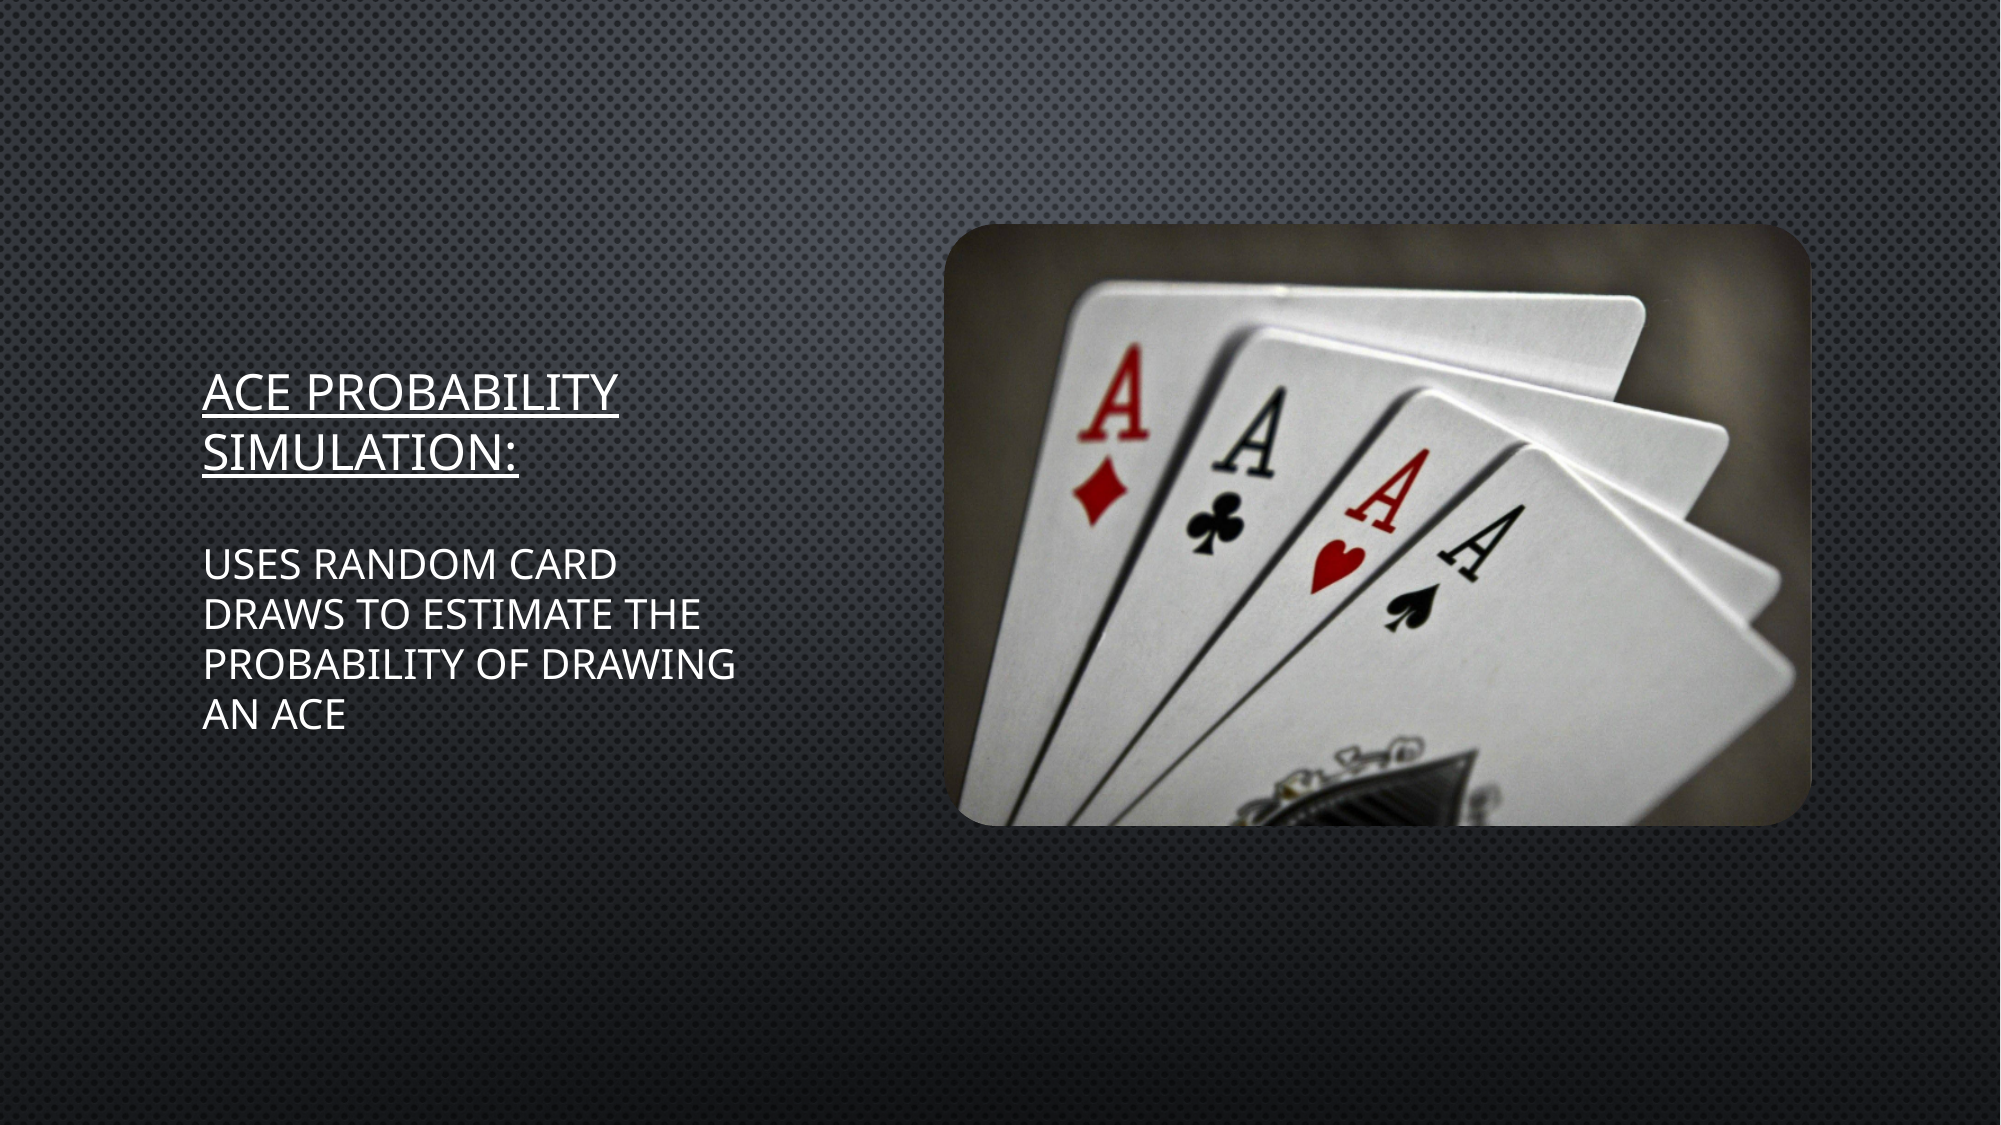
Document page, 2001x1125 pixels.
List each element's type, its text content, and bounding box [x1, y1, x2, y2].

title Ace Probability Simulation: [187, 262, 770, 487]
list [943, 223, 1813, 827]
list Uses random card draws to estimate the probability of drawing an Ace [187, 487, 770, 788]
